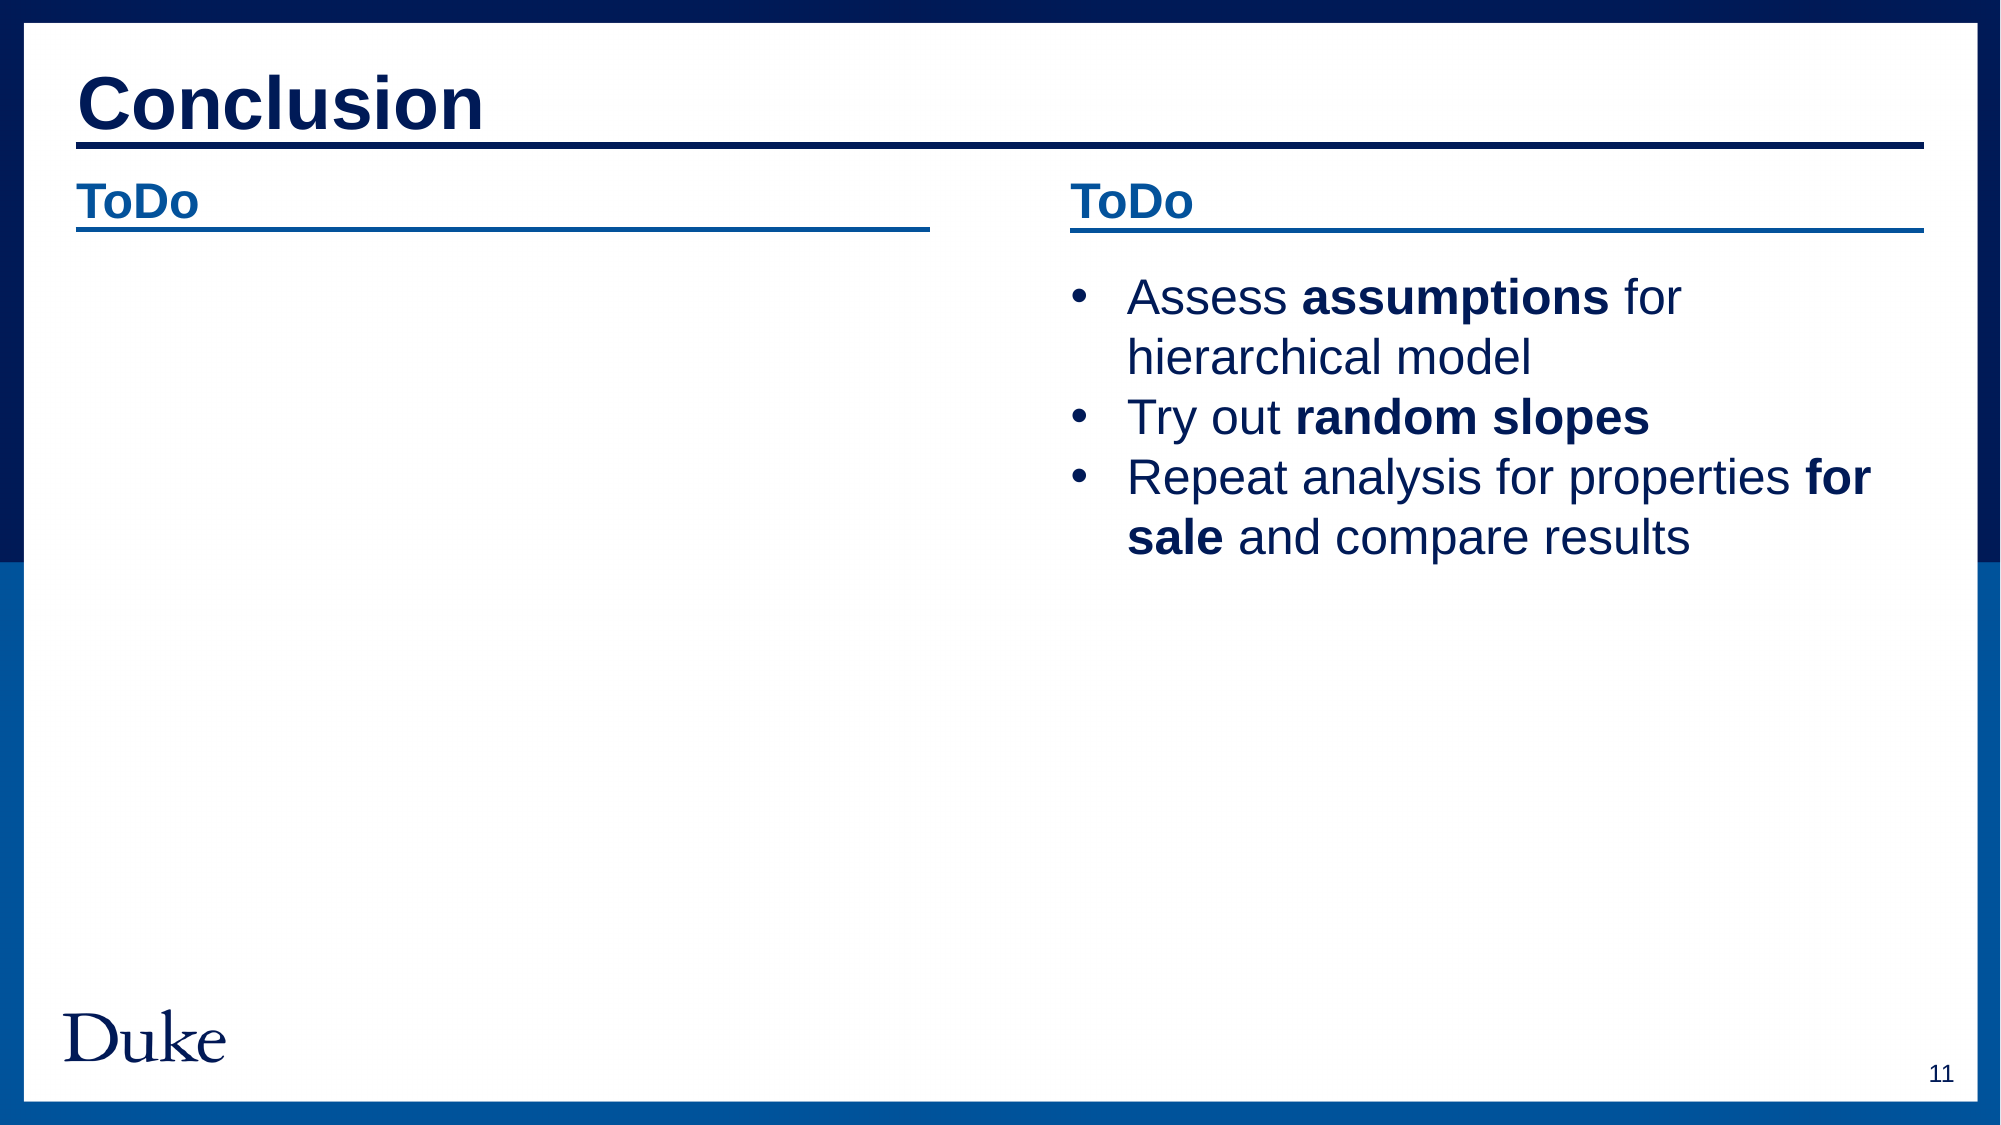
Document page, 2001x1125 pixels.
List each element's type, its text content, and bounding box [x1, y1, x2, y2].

picture [0, 0, 2001, 1125]
slide_number 11 [1519, 1042, 1970, 1103]
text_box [75, 168, 931, 230]
text_box Conclusion [77, 54, 486, 142]
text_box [1069, 168, 1925, 231]
text_box Assess assumptions for hierarchical model Try out random slopes Repeat analysis for properties for sale and compare results [1070, 264, 1925, 625]
